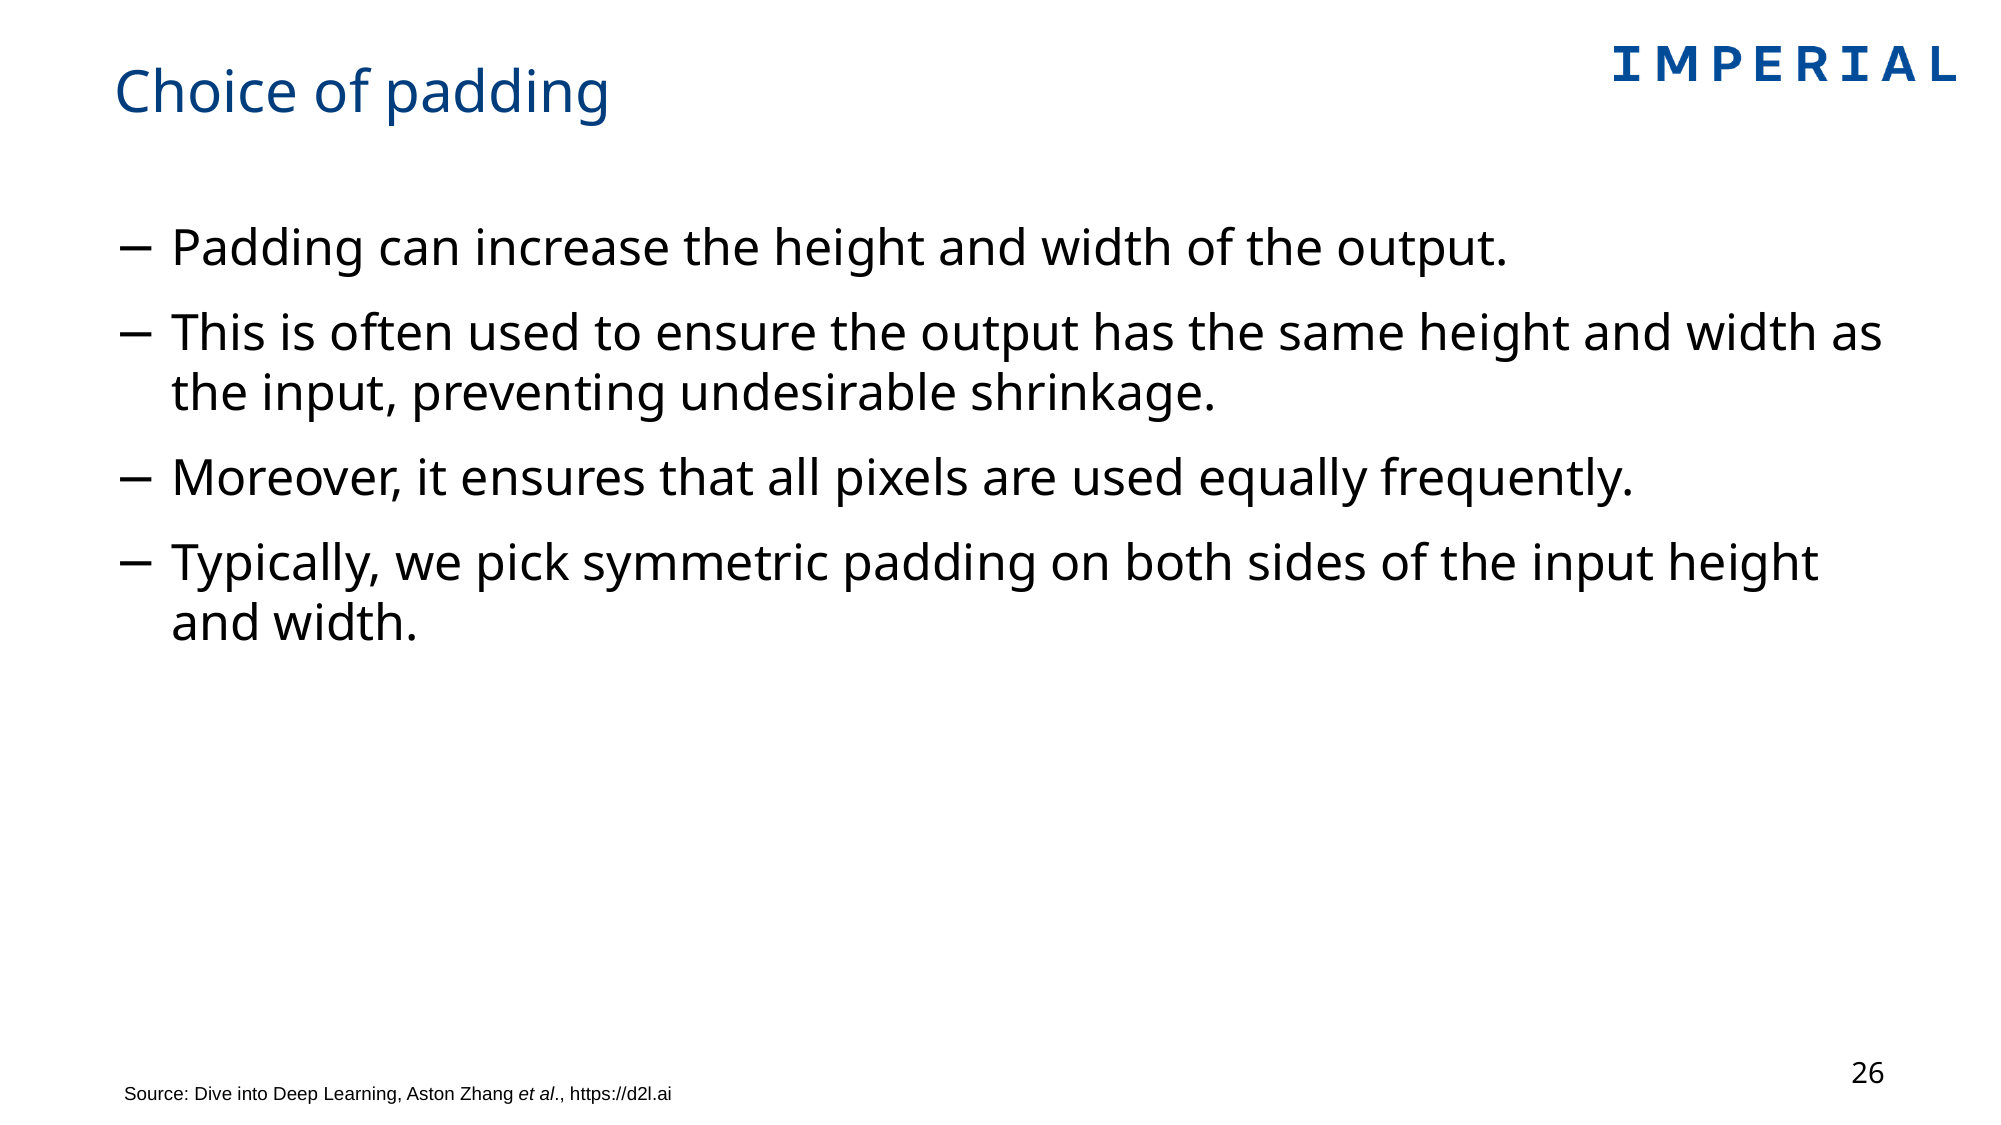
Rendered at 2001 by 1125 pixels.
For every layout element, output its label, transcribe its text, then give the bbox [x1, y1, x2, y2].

title Choice of padding [99, 0, 1900, 184]
list Padding can increase the height and width of the output. This is often used to ensure the output has the same height and width as the input, preventing undesirable shrinkage. Moreover, it ensures that all pixels are used equally frequently. Typically, we pick symmetric padding on both sides of the input height and width. [99, 208, 1900, 1024]
slide_number 26 [1433, 1046, 1901, 1103]
text_box Source: Dive into Deep Learning, Aston Zhang et al., https://d2l.ai [109, 1074, 700, 1112]
picture [1900, 46, 1956, 81]
